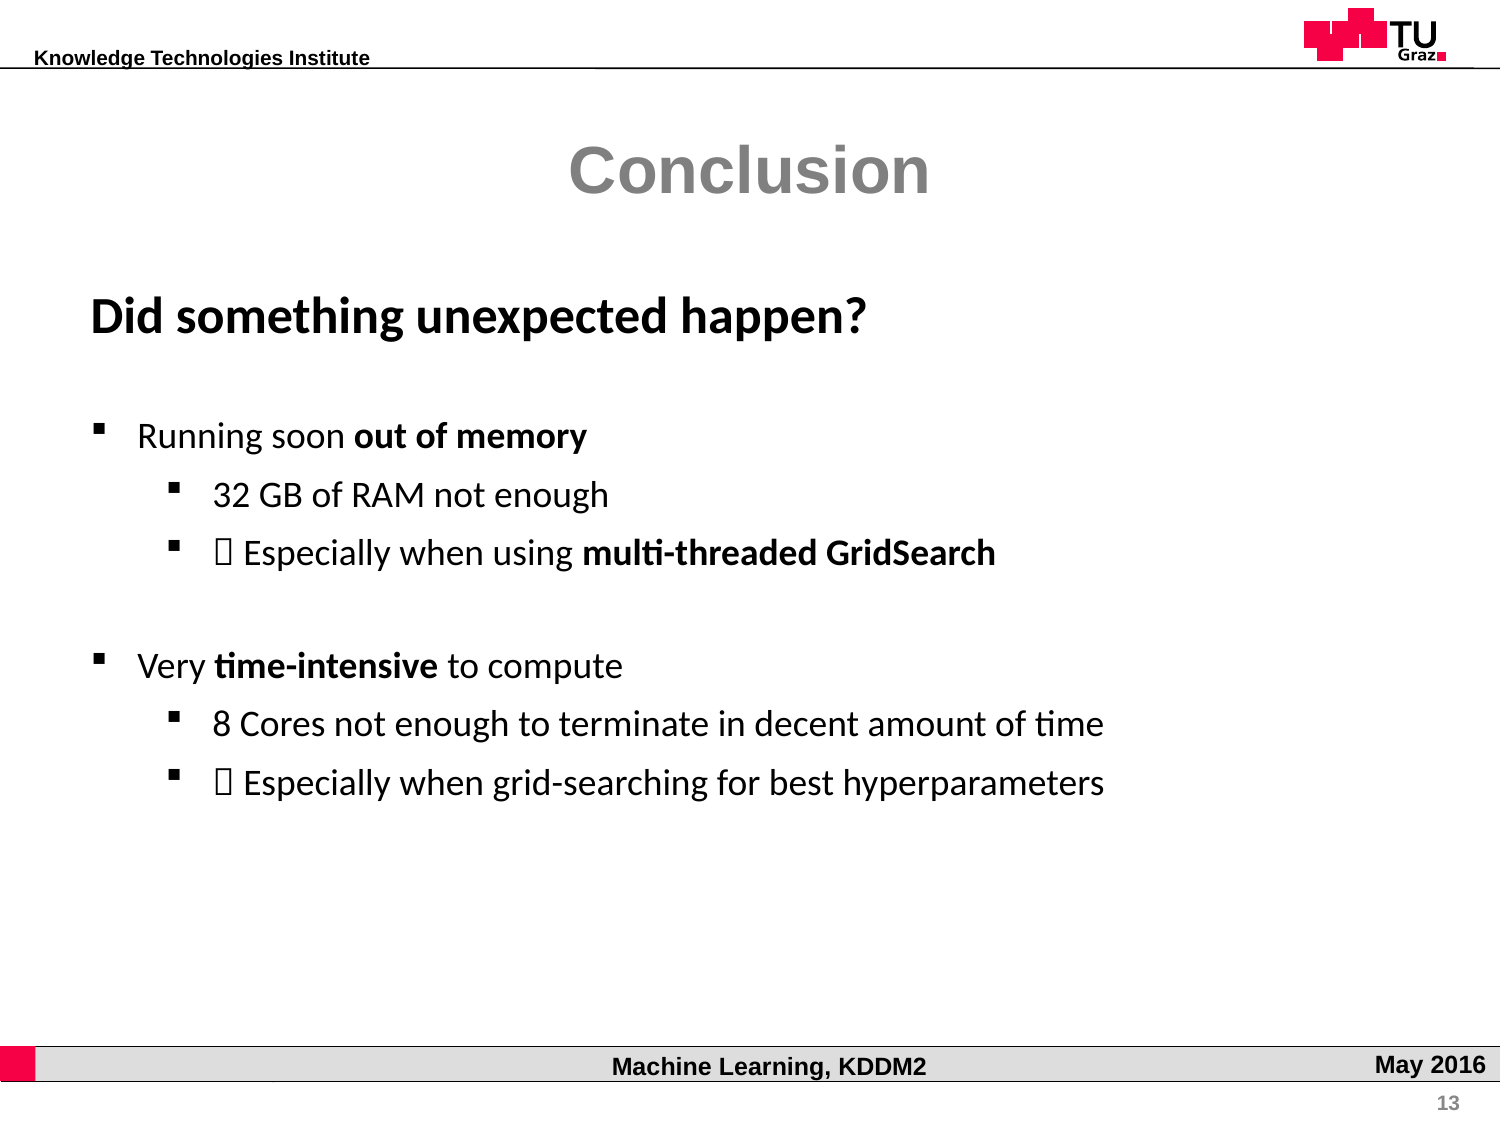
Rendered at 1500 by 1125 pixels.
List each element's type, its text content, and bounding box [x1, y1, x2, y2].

text_box Did something unexpected happen? Running soon out of memory 32 GB of RAM not enough  Especially when using multi-threaded GridSearch Very time-intensive to compute 8 Cores not enough to terminate in decent amount of time  Especially when grid-searching for best hyperparameters [75, 255, 1425, 811]
text_box Conclusion [75, 79, 1425, 255]
